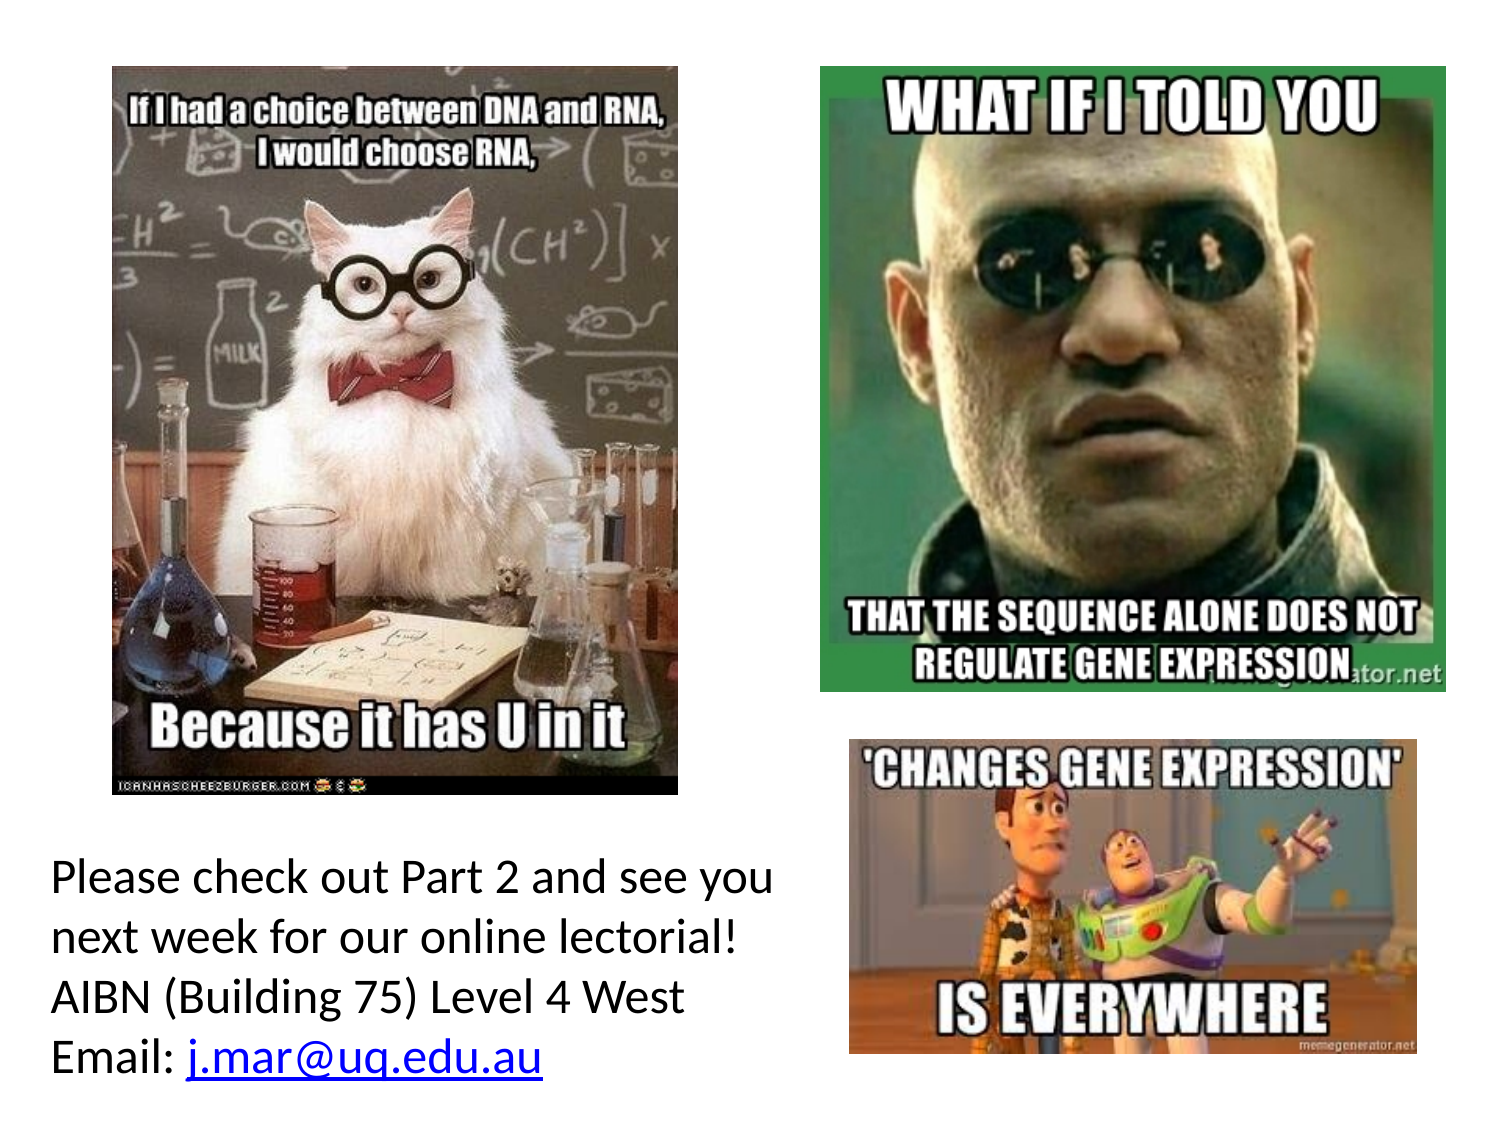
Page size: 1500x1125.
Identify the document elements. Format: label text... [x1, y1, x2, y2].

text_box Please check out Part 2 and see you next week for our online lectorial! AIBN (Building 75) Level 4 West Email: j.mar@uq.edu.au [35, 836, 821, 1092]
picture [111, 66, 679, 796]
picture [849, 739, 1417, 1054]
picture [820, 66, 1447, 692]
